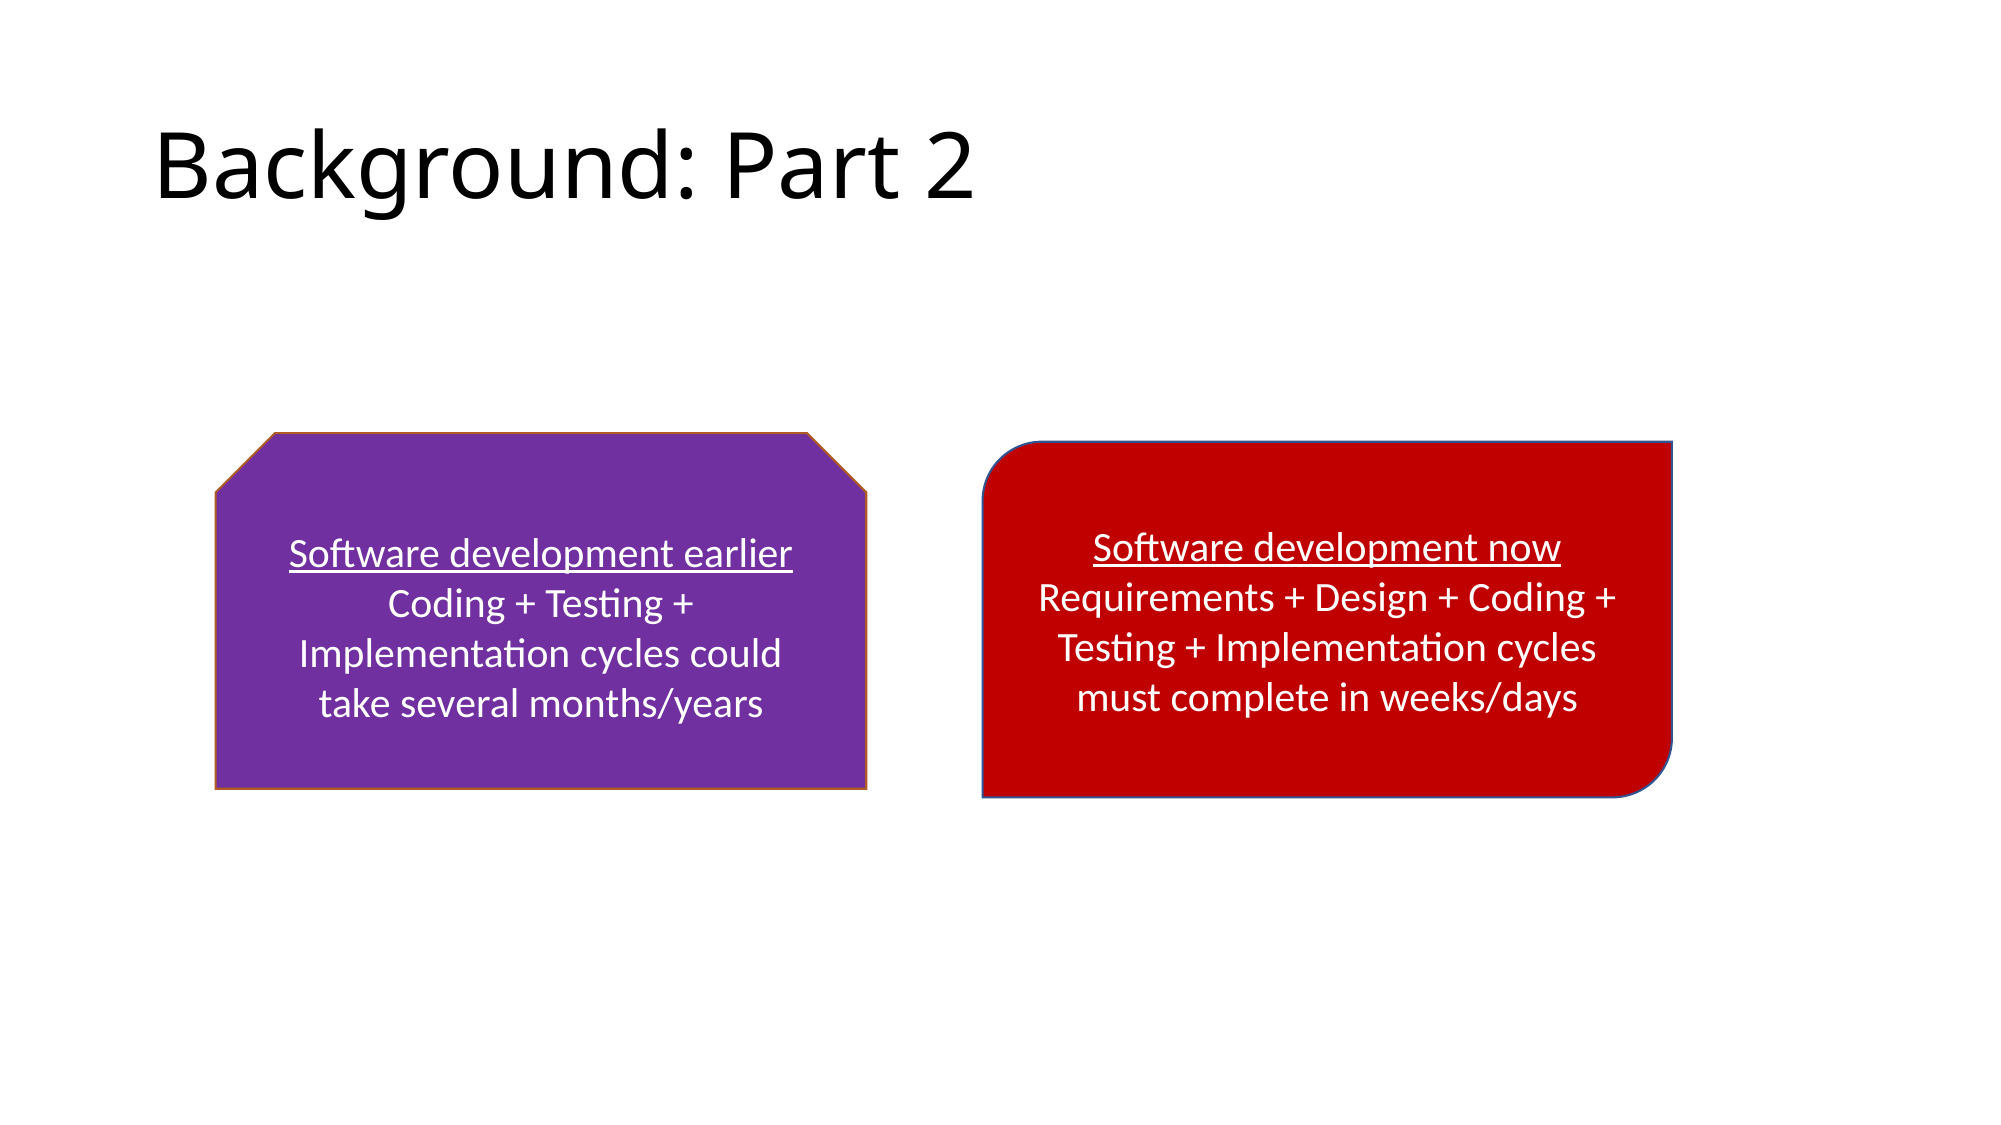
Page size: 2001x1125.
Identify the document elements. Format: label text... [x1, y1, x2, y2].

text_box Software development earlier Coding + Testing + Implementation cycles could take several months/years [214, 432, 868, 790]
text_box Software development now Requirements + Design + Coding + Testing + Implementation cycles must complete in weeks/days [981, 440, 1673, 799]
title Background: Part 2 [137, 59, 1863, 278]
